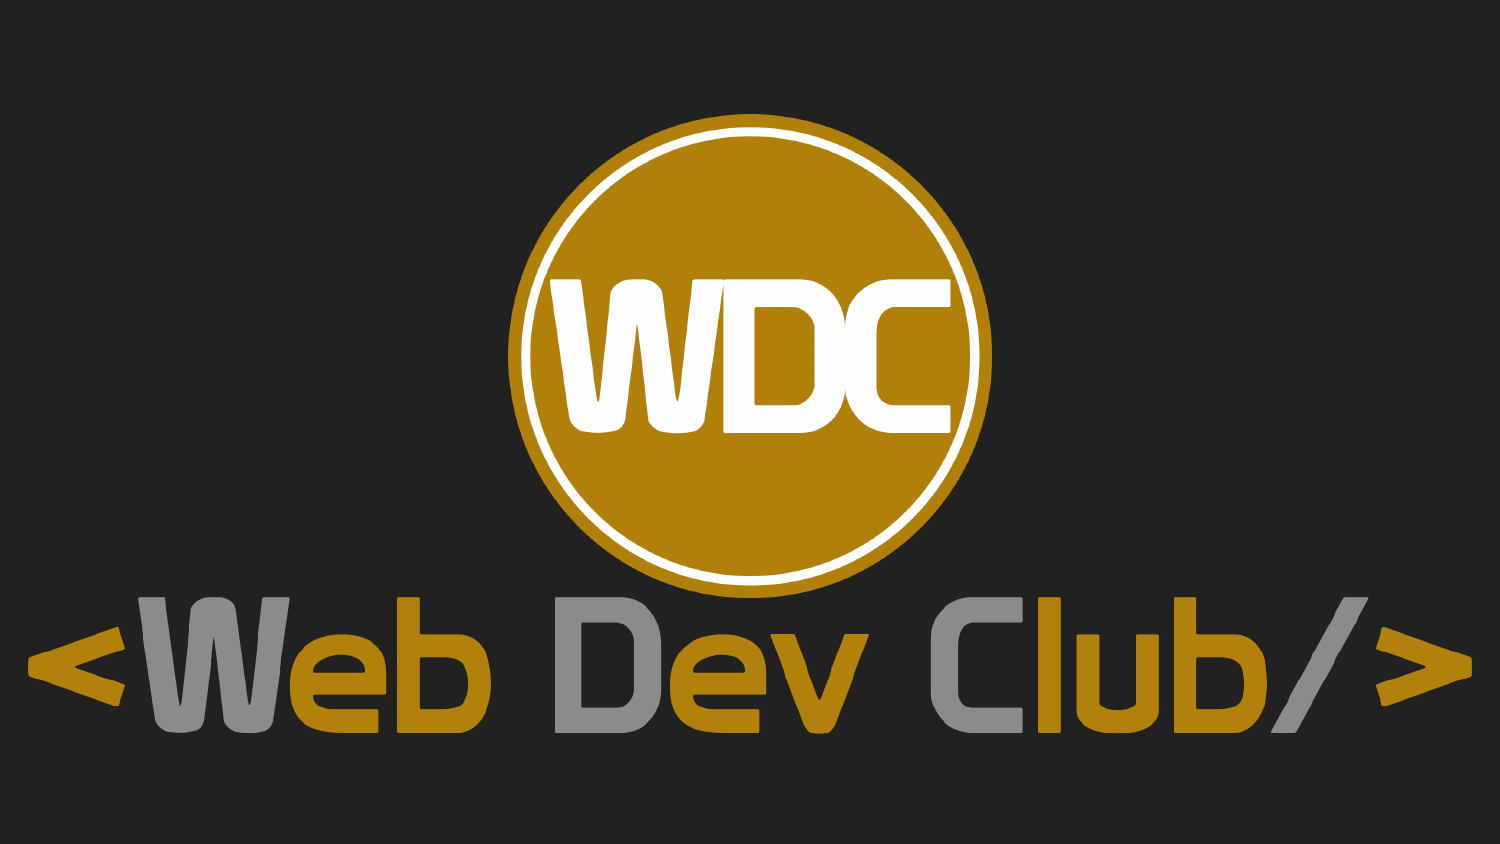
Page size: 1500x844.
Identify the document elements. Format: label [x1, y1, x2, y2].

picture [28, 114, 1472, 735]
